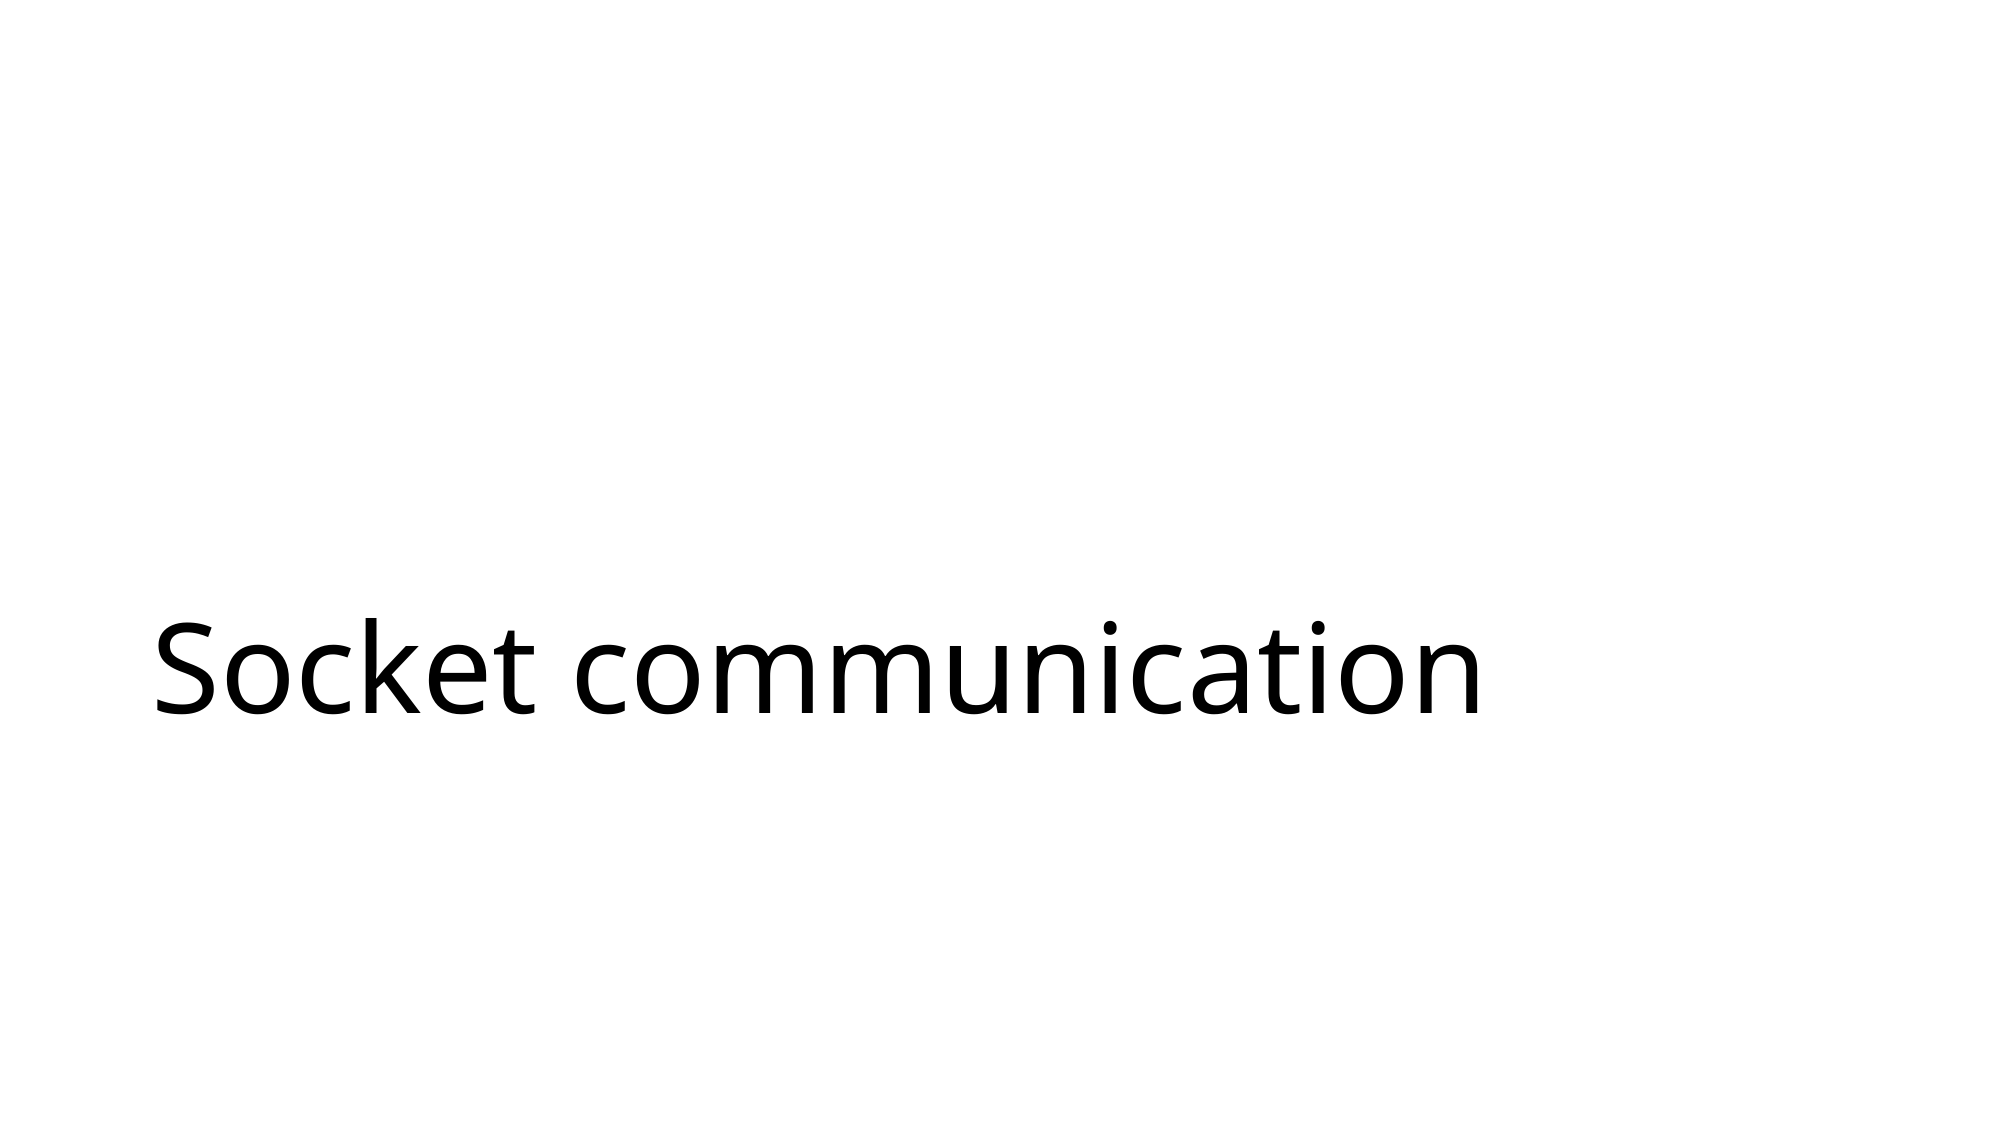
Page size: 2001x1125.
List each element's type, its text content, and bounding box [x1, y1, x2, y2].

title Socket communication [136, 280, 1862, 749]
